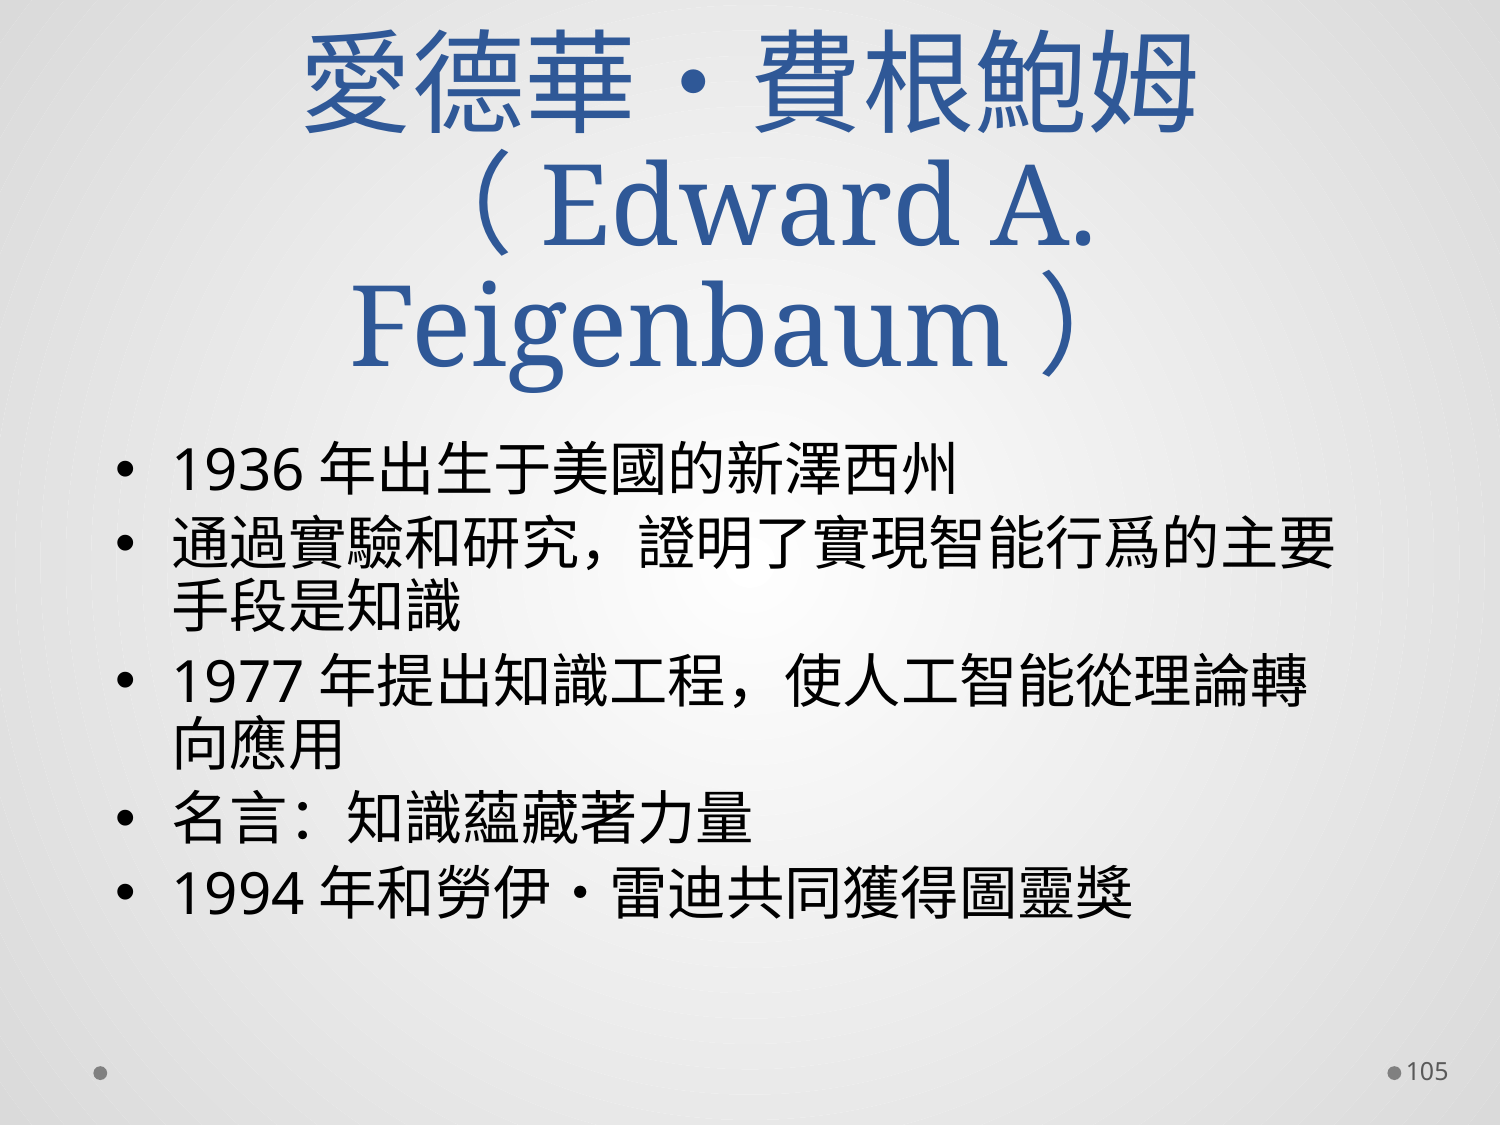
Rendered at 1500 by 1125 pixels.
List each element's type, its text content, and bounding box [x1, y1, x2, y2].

title 愛德華•費根鮑姆 （Edward A. Feigenbaum） [112, 113, 1388, 302]
list 1936年出生于美國的新澤西州 通過實驗和研究，證明了實現智能行爲的主要手段是知識 1977年提出知識工程，使人工智能從理論轉向應用 名言：知識蘊藏著力量 1994年和勞伊•雷迪共同獲得圖靈獎 [100, 432, 1376, 1071]
slide_number 105 [1401, 1042, 1494, 1103]
